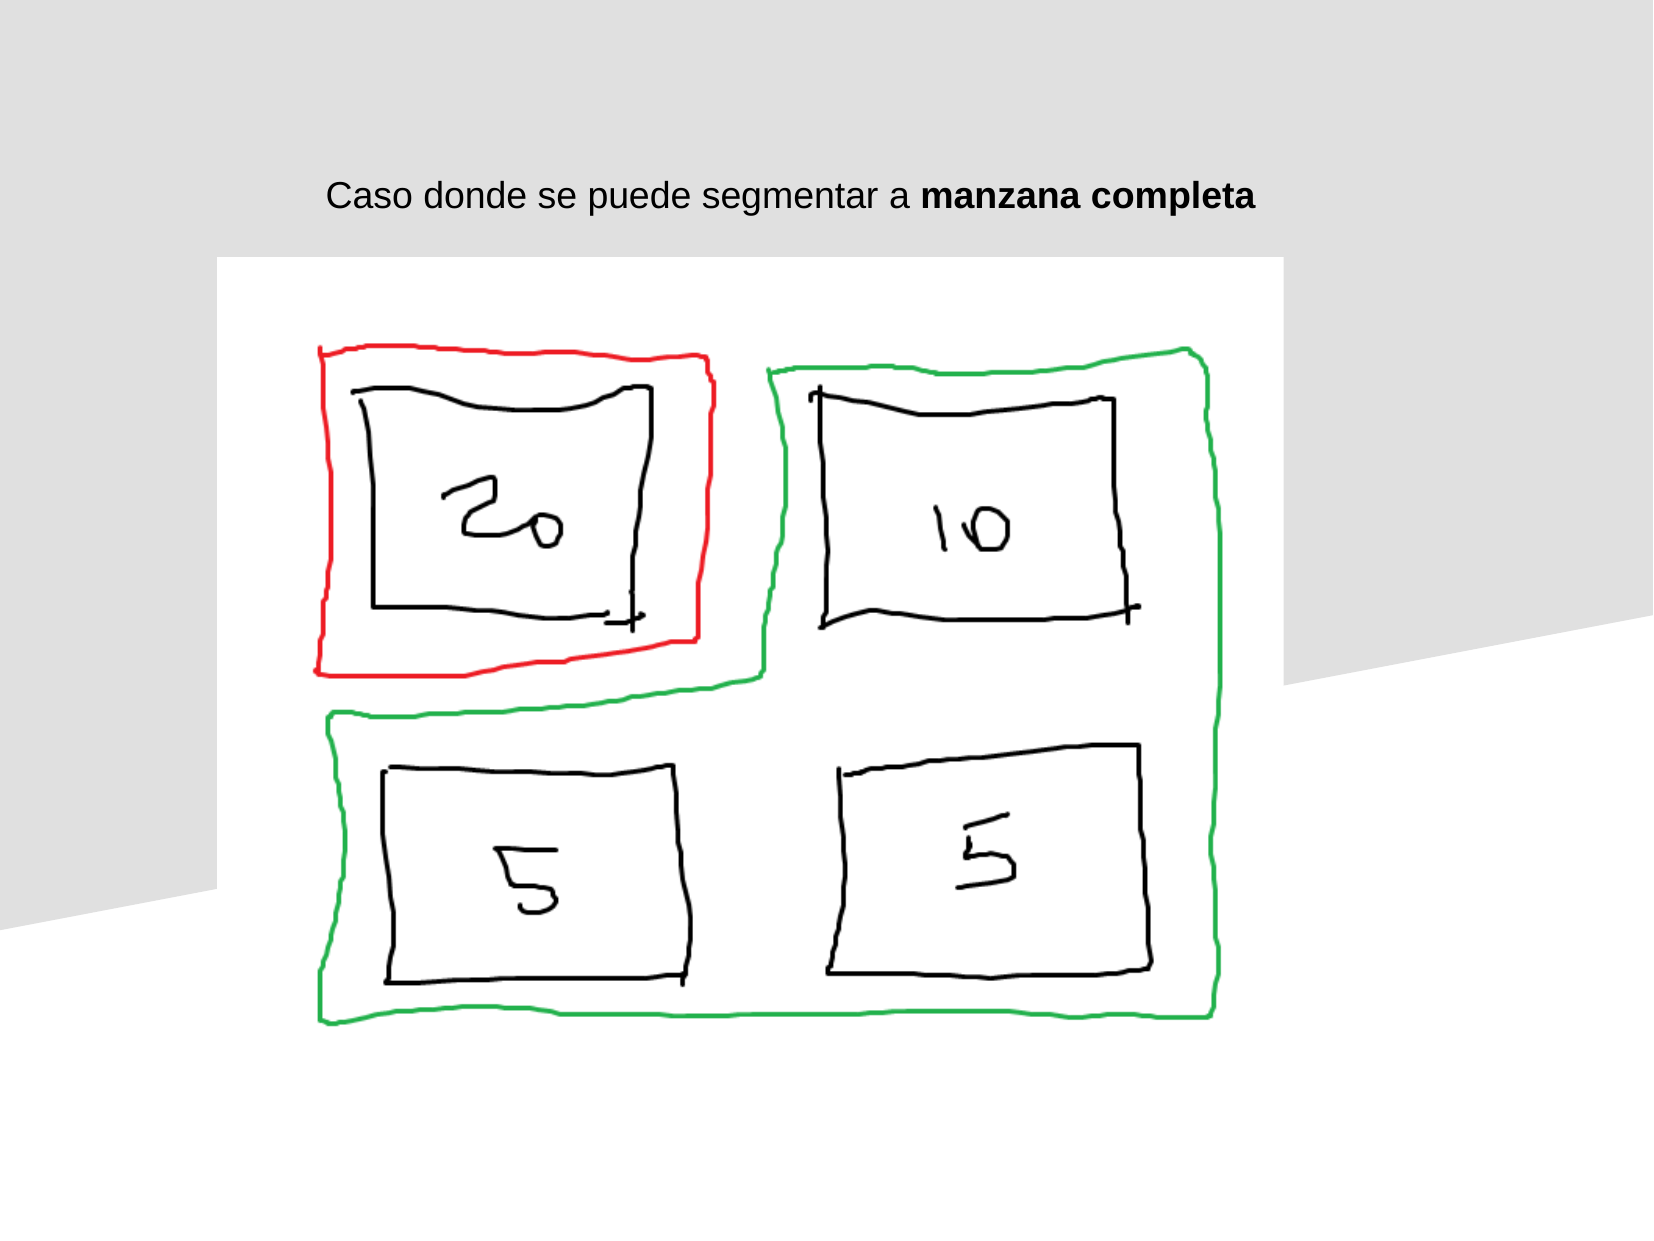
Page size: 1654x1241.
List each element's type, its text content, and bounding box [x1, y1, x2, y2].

text_box Caso donde se puede segmentar a manzana completa [310, 163, 1483, 223]
picture [216, 256, 1284, 1090]
